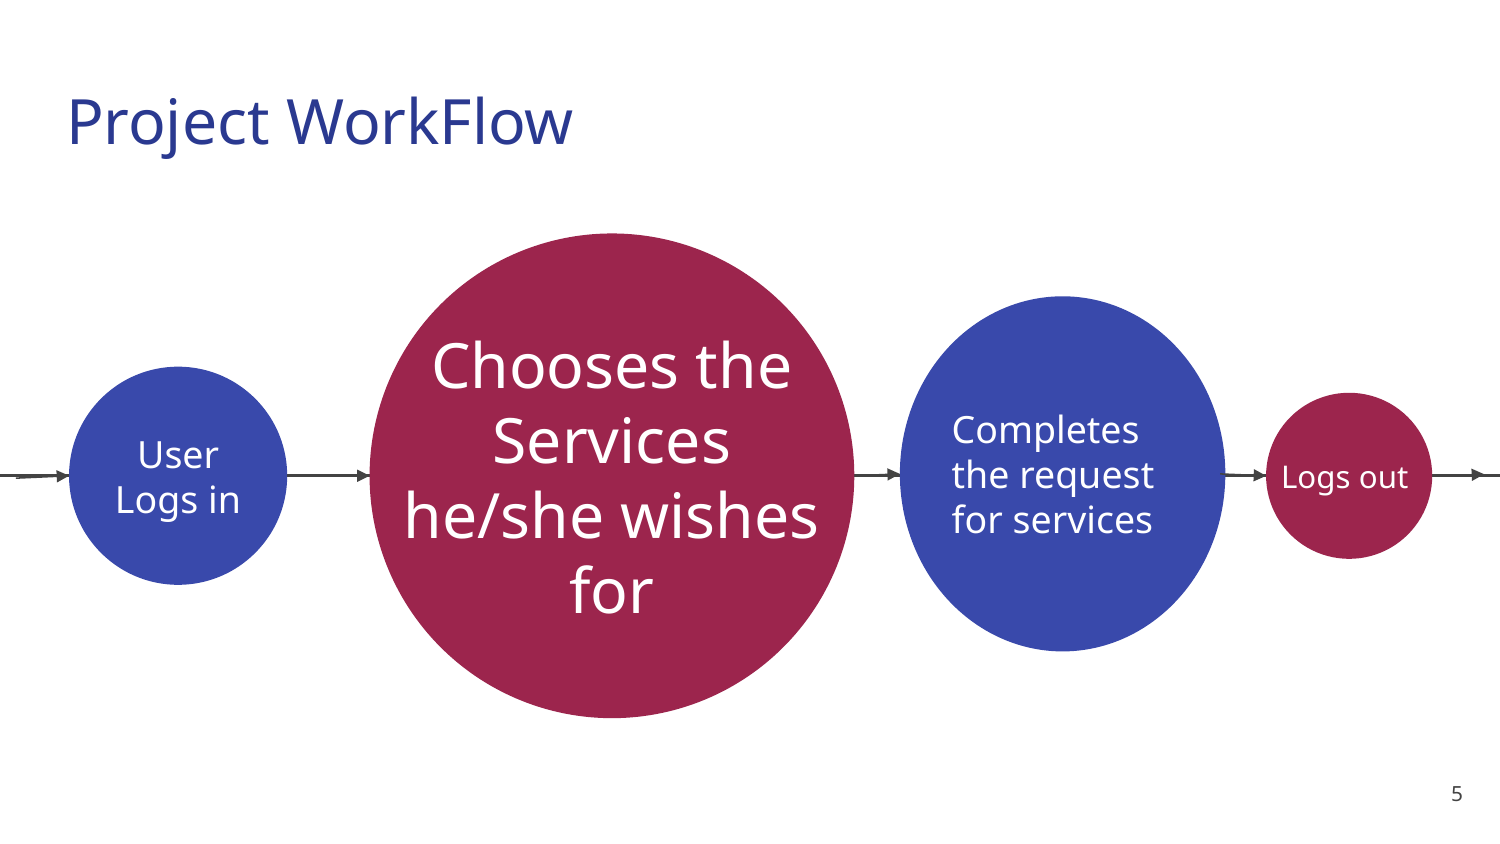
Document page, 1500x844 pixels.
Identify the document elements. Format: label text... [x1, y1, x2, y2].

text_box Logs out [1266, 483, 1449, 526]
text_box User Logs in [69, 483, 288, 526]
text_box [1283, 392, 1415, 425]
text_box [899, 296, 1213, 474]
text_box [900, 483, 1213, 652]
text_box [15, 475, 70, 479]
text_box [81, 526, 275, 585]
text_box Chooses the Services he/she wishes for [369, 483, 855, 526]
text_box Logs out [1266, 425, 1449, 474]
title Project WorkFlow [51, 67, 1449, 167]
text_box User Logs in [69, 425, 288, 474]
text_box [374, 233, 849, 425]
text_box [1282, 526, 1416, 559]
text_box Completes the request for services [936, 404, 1221, 474]
text_box Completes the request for services [936, 483, 1221, 544]
text_box [81, 366, 275, 425]
text_box [1221, 433, 1226, 472]
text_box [1448, 473, 1485, 477]
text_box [1219, 473, 1267, 477]
text_box [374, 526, 850, 719]
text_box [853, 473, 901, 477]
slide_number 5 [1387, 762, 1478, 828]
text_box Chooses the Services he/she wishes for [369, 425, 855, 474]
text_box [1221, 484, 1226, 515]
